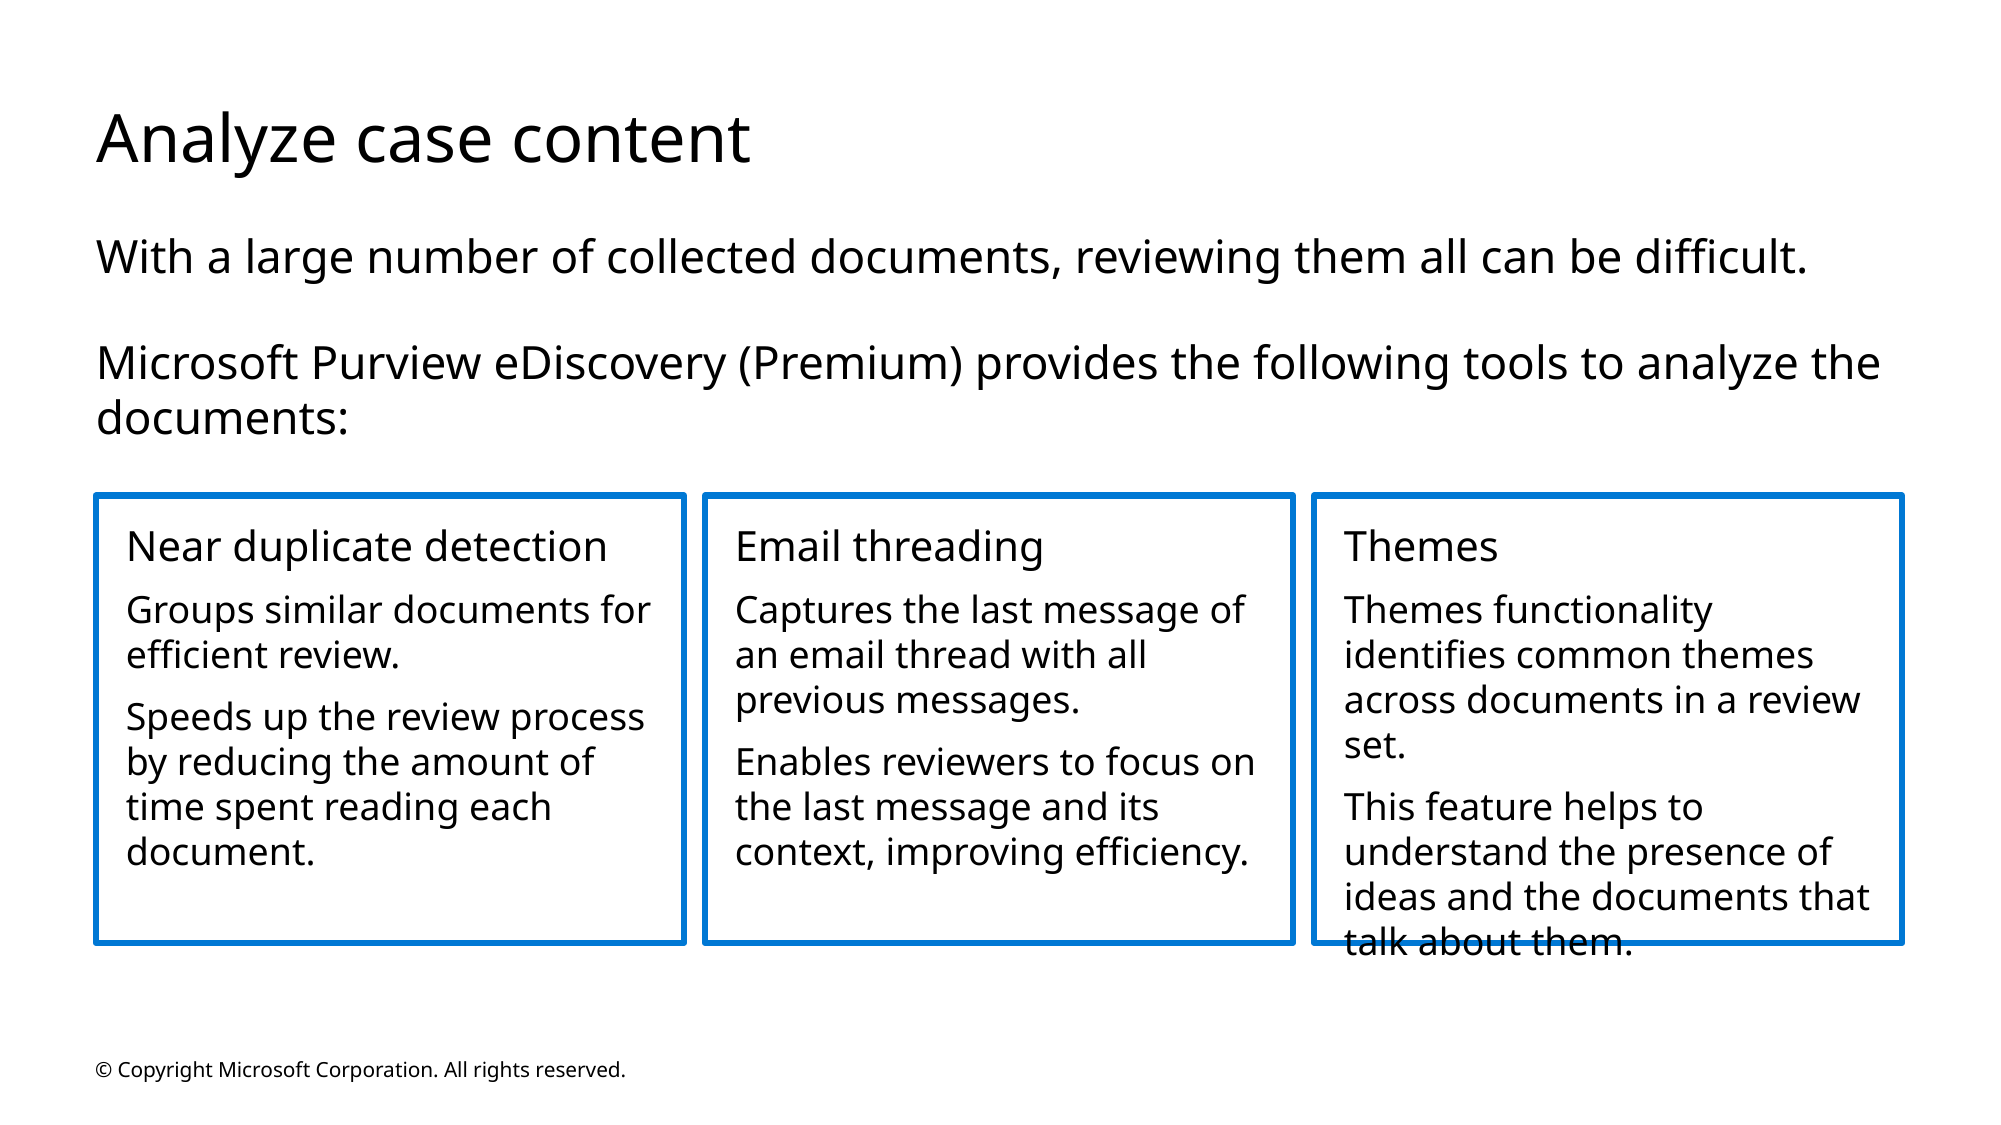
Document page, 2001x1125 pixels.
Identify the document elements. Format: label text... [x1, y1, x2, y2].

text_box Near duplicate detection Groups similar documents for efficient review. Speeds up the review process by reducing the amount of time spent reading each document. [95, 495, 685, 944]
title Analyze case content [96, 96, 1903, 177]
text_box Microsoft Purview eDiscovery (Premium) provides the following tools to analyze the documents: [95, 333, 1903, 444]
text_box Email threading Captures the last message of an email thread with all previous messages. Enables reviewers to focus on the last message and its context, improving efficiency. [704, 495, 1294, 944]
list With a large number of collected documents, reviewing them all can be difficult. [95, 227, 1903, 283]
text_box Themes Themes functionality identifies common themes across documents in a review set. This feature helps to understand the presence of ideas and the documents that talk about them. [1313, 495, 1903, 944]
